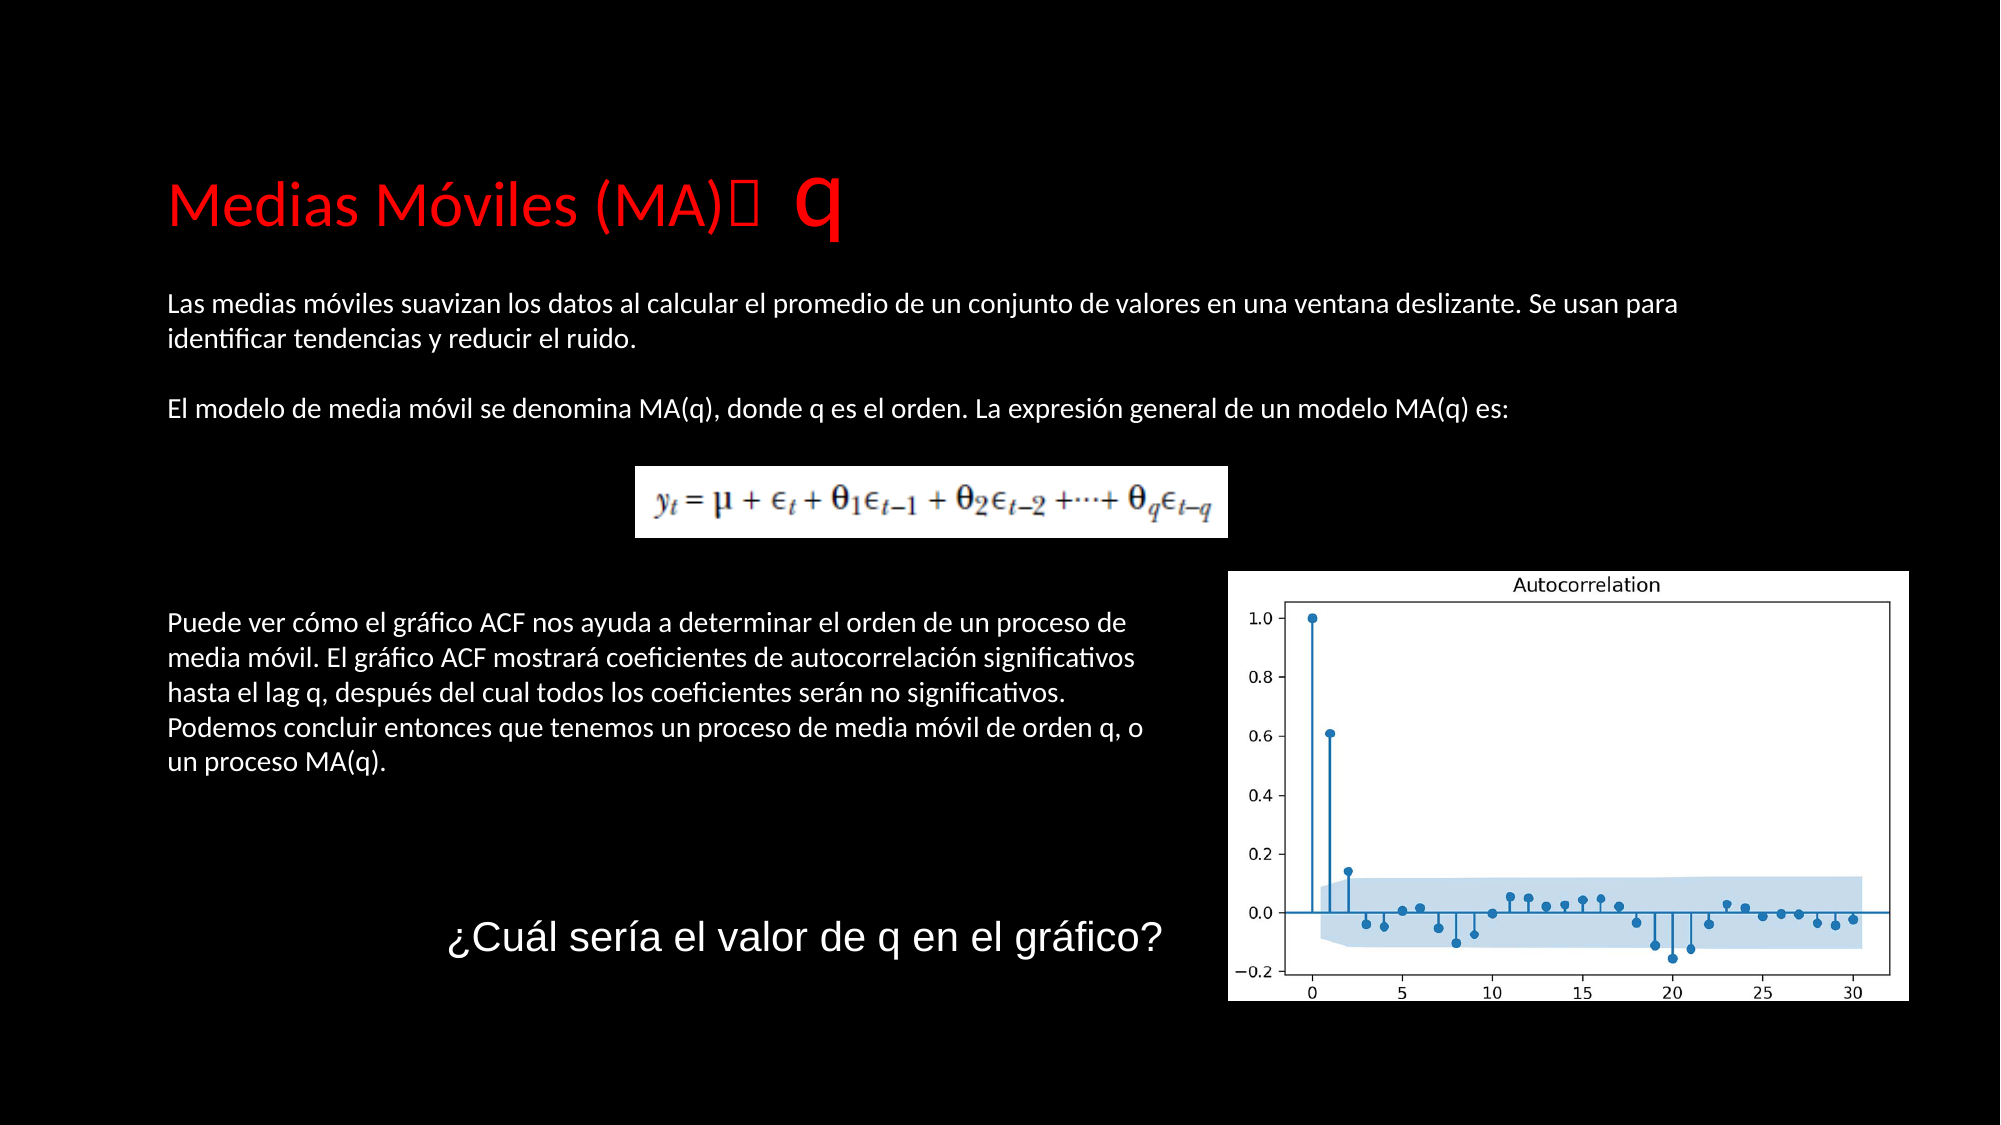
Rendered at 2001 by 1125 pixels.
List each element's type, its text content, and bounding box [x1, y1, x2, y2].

picture [635, 465, 1229, 538]
title Medias Móviles (MA) q [152, 131, 1769, 257]
picture [1227, 571, 1909, 1001]
text_box ¿Cuál sería el valor de q en el gráfico? [431, 902, 1179, 968]
text_box Puede ver cómo el gráfico ACF nos ayuda a determinar el orden de un proceso de media móvil. El gráfico ACF mostrará coeficientes de autocorrelación significativos hasta el lag q, después del cual todos los coeficientes serán no significativos. Podemos concluir entonces que tenemos un proceso de media móvil de orden q, o un proceso MA(q). [152, 595, 1170, 786]
text_box Las medias móviles suavizan los datos al calcular el promedio de un conjunto de valores en una ventana deslizante. Se usan para identificar tendencias y reducir el ruido. El modelo de media móvil se denomina MA(q), donde q es el orden. La expresión general de un modelo MA(q) es: [152, 276, 1818, 432]
